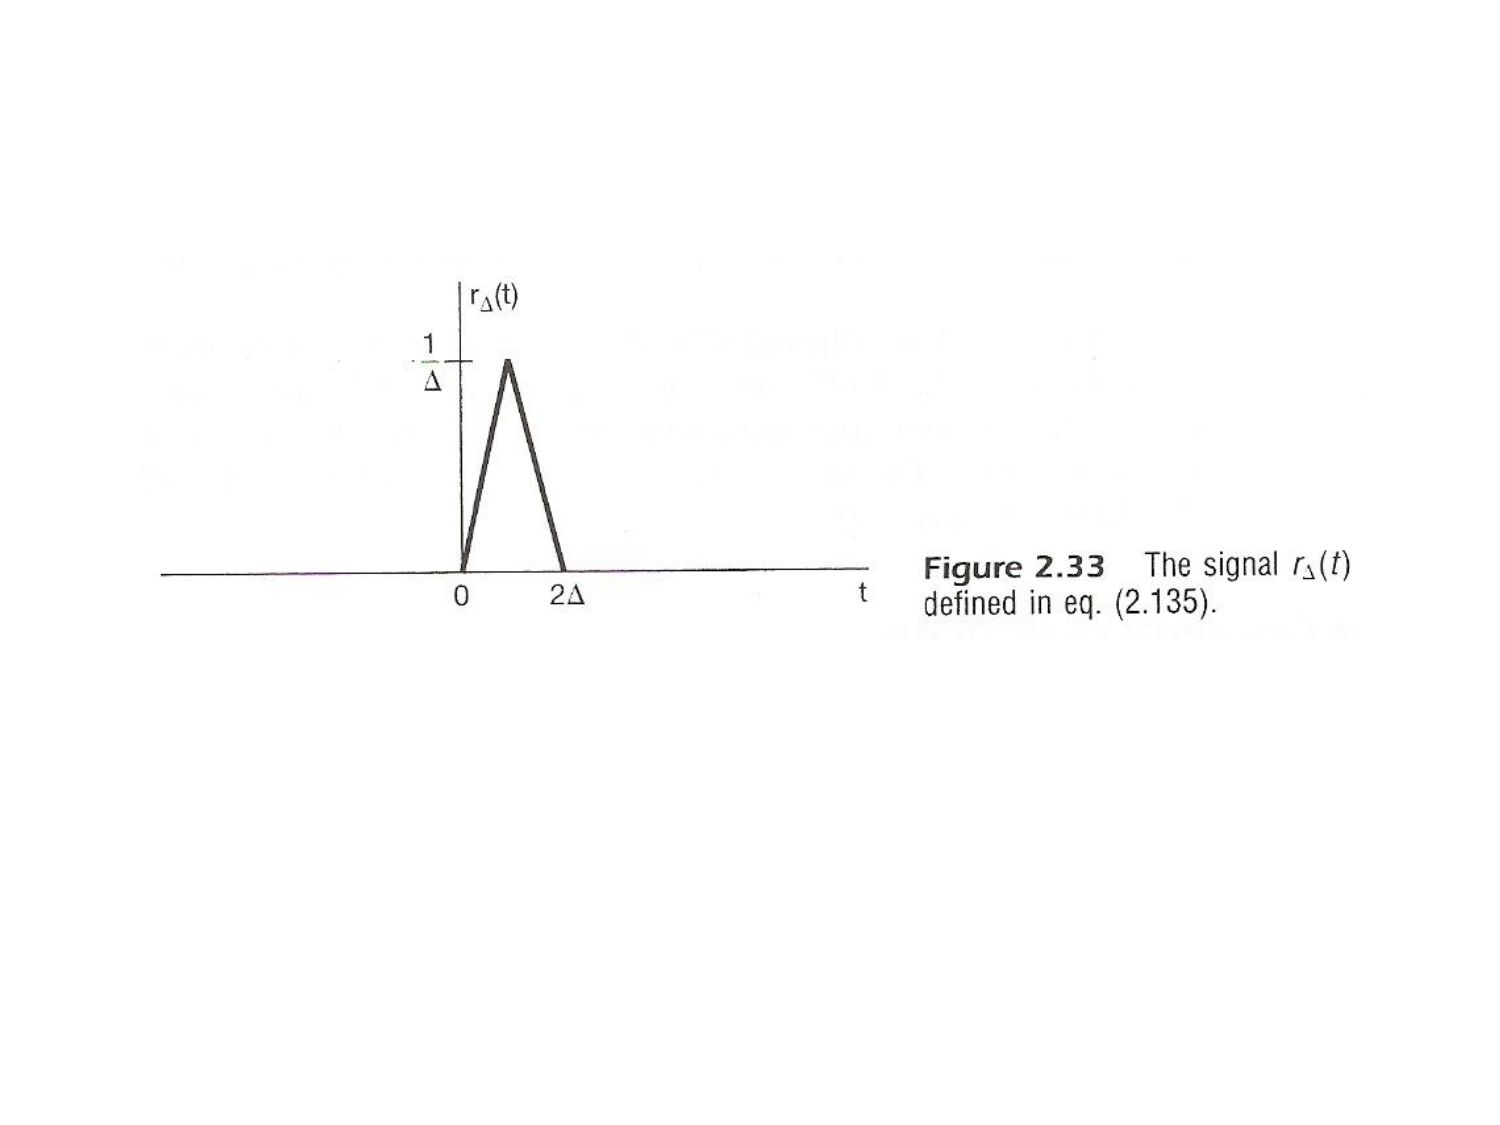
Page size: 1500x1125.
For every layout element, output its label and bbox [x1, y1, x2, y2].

picture [140, 255, 1365, 640]
